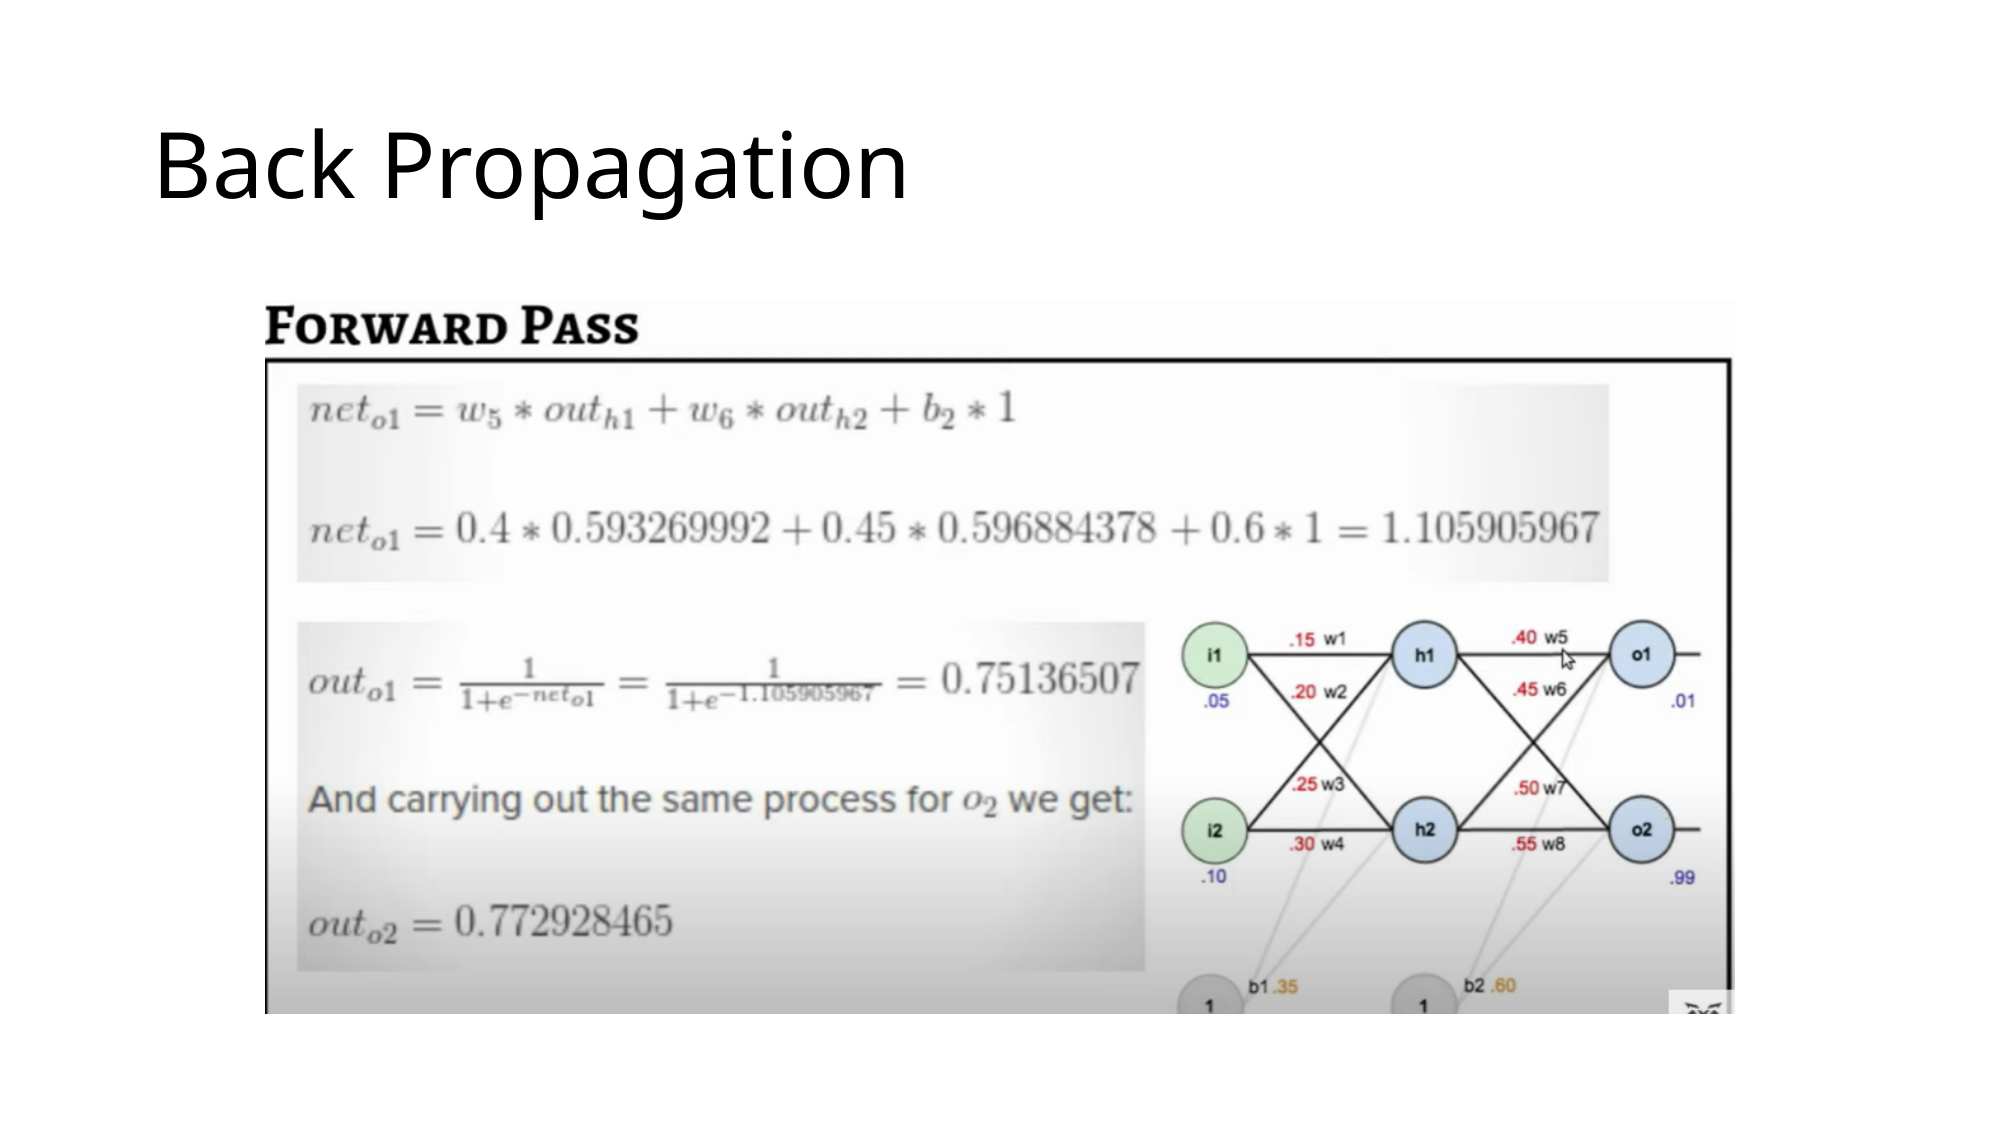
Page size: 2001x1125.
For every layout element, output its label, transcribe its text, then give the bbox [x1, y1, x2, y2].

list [265, 299, 1735, 1014]
title Back Propagation [137, 59, 1863, 278]
